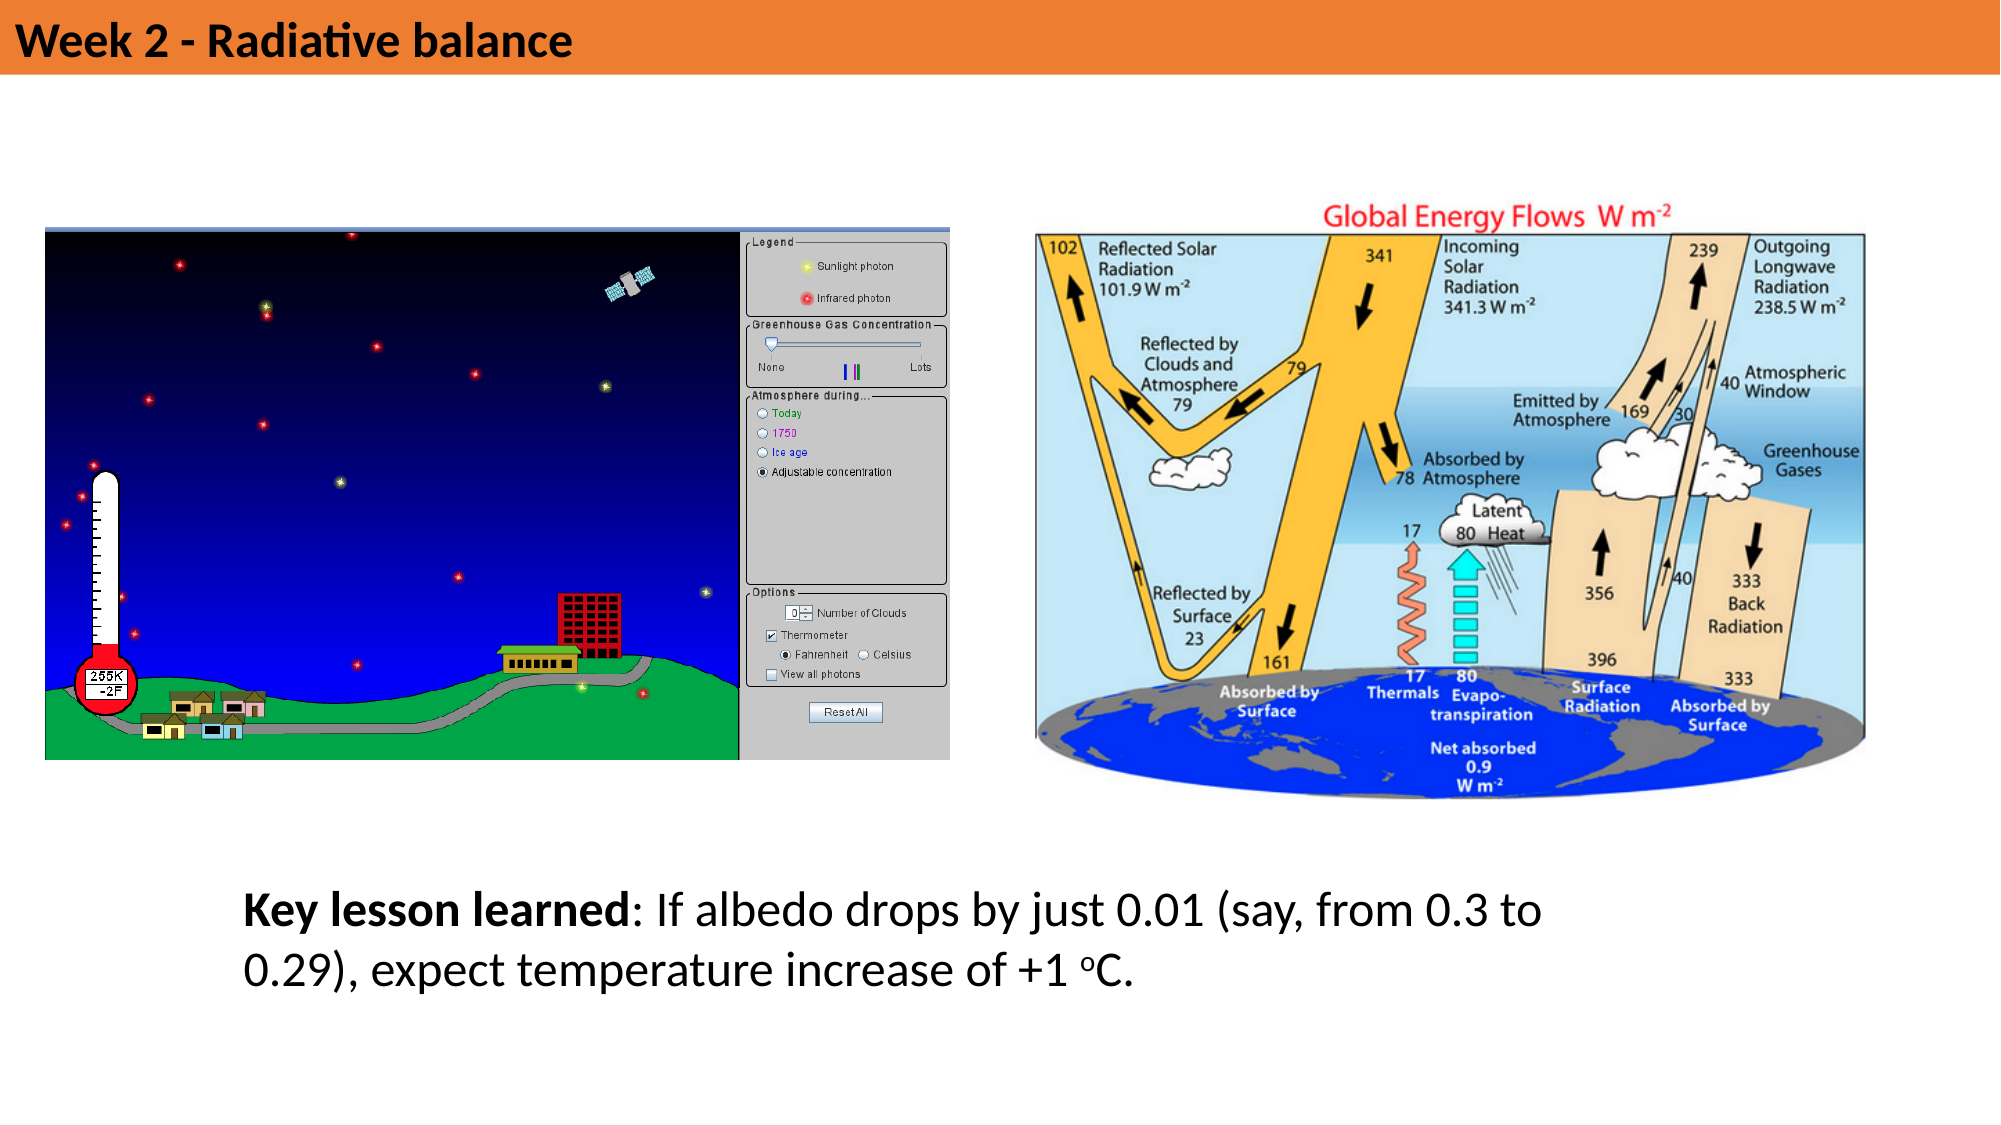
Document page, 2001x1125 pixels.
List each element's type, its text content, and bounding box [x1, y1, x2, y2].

text_box Week 2 - Radiative balance [0, 0, 2000, 75]
picture [1005, 187, 1928, 839]
text_box Key lesson learned: If albedo drops by just 0.01 (say, from 0.3 to 0.29), expect temperature increase of +1 oC. [228, 869, 1600, 1004]
picture [45, 227, 950, 760]
